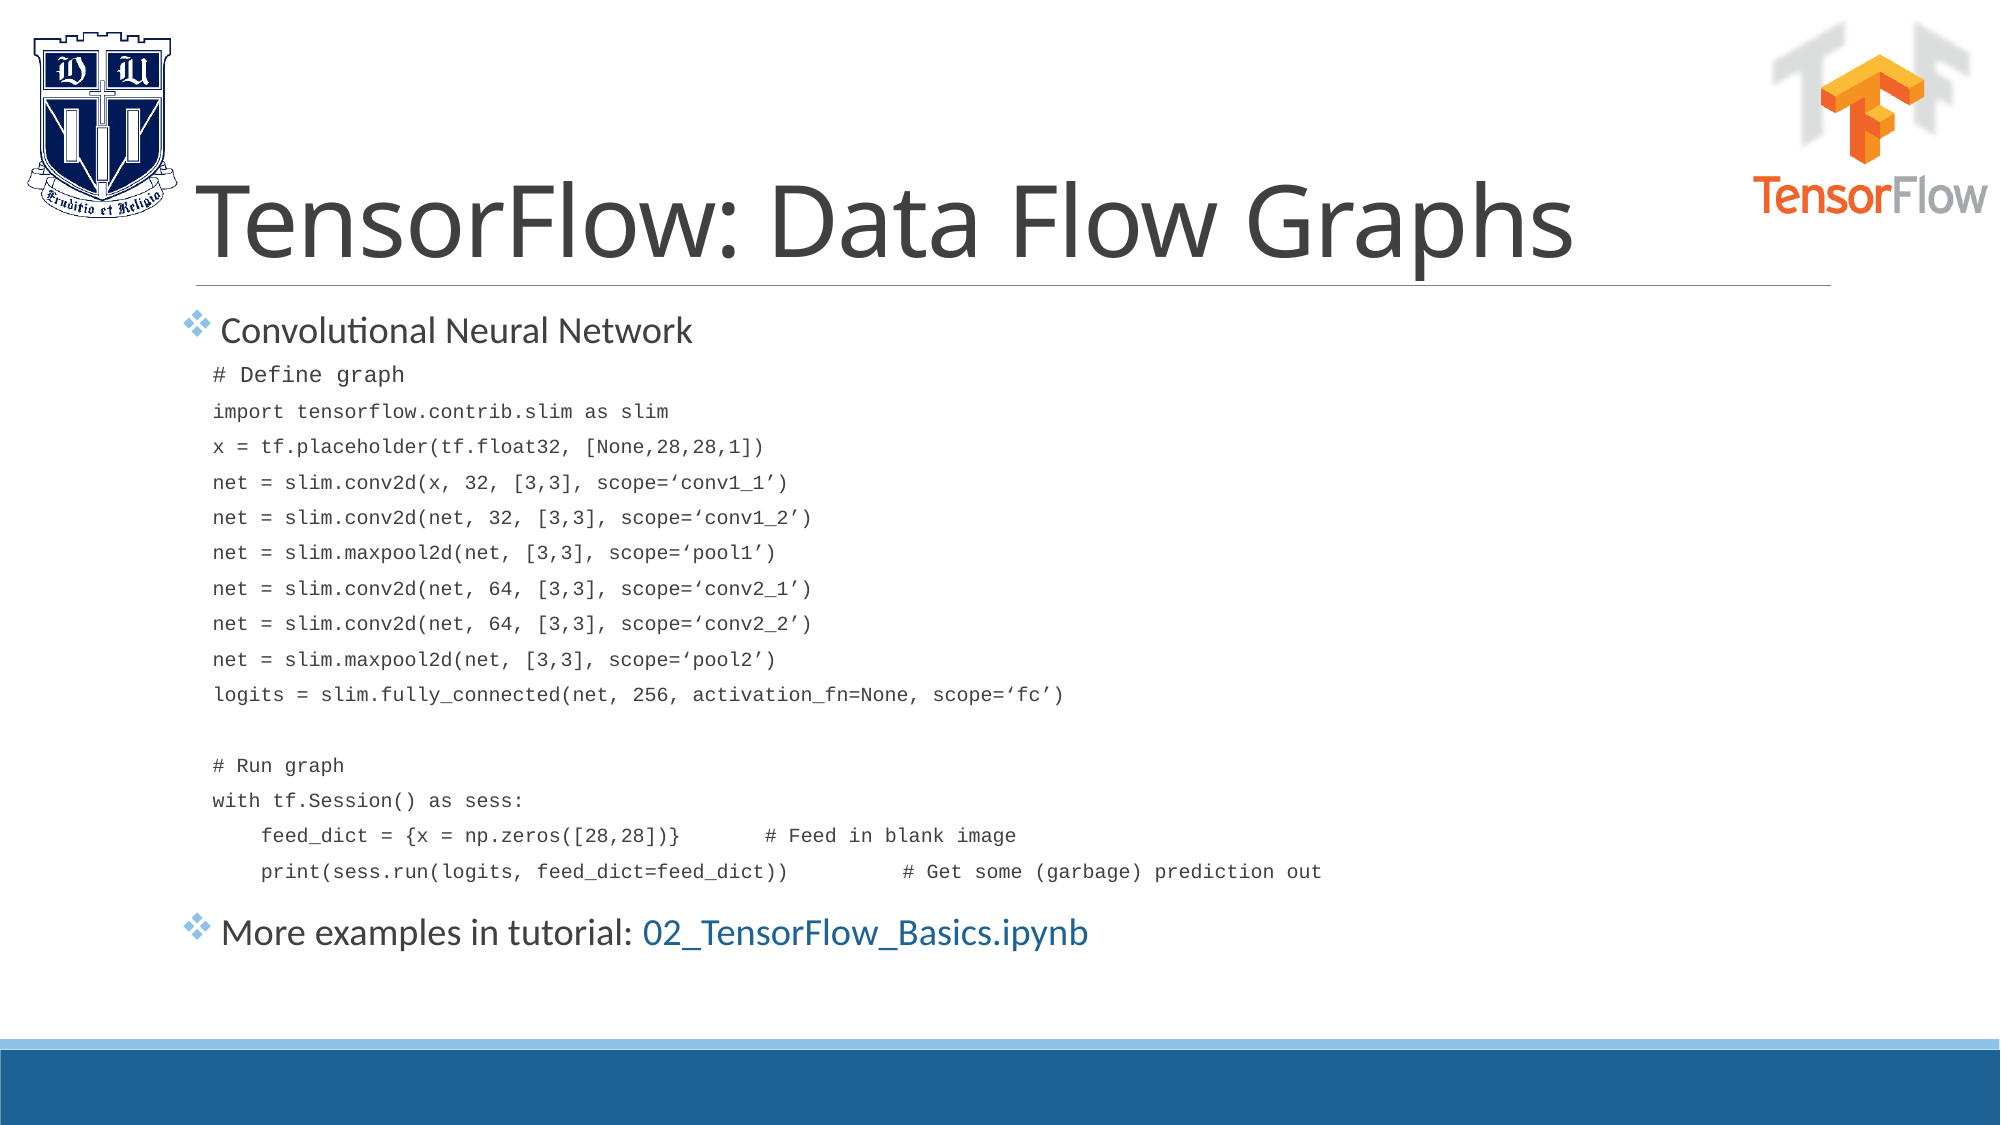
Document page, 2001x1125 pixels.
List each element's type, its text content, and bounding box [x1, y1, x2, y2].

title TensorFlow: Data Flow Graphs [180, 47, 1830, 285]
picture [1745, 11, 1994, 223]
list Convolutional Neural Network # Define graph import tensorflow.contrib.slim as slim x = tf.placeholder(tf.float32, [None,28,28,1]) net = slim.conv2d(x, 32, [3,3], scope=‘conv1_1’) net = slim.conv2d(net, 32, [3,3], scope=‘conv1_2’) net = slim.maxpool2d(net, [3,3], scope=‘pool1’) net = slim.conv2d(net, 64, [3,3], scope=‘conv2_1’) net = slim.conv2d(net, 64, [3,3], scope=‘conv2_2’) net = slim.maxpool2d(net, [3,3], scope=‘pool2’) logits = slim.fully_connected(net, 256, activation_fn=None, scope=‘fc’) # Run graph with tf.Session() as sess: feed_dict = {x = np.zeros([28,28])} # Feed in blank image print(sess.run(logits, feed_dict=feed_dict)) # Get some (garbage) prediction out More examples in tutorial: 02_TensorFlow_Basics.ipynb [180, 302, 1830, 963]
picture [22, 23, 181, 226]
